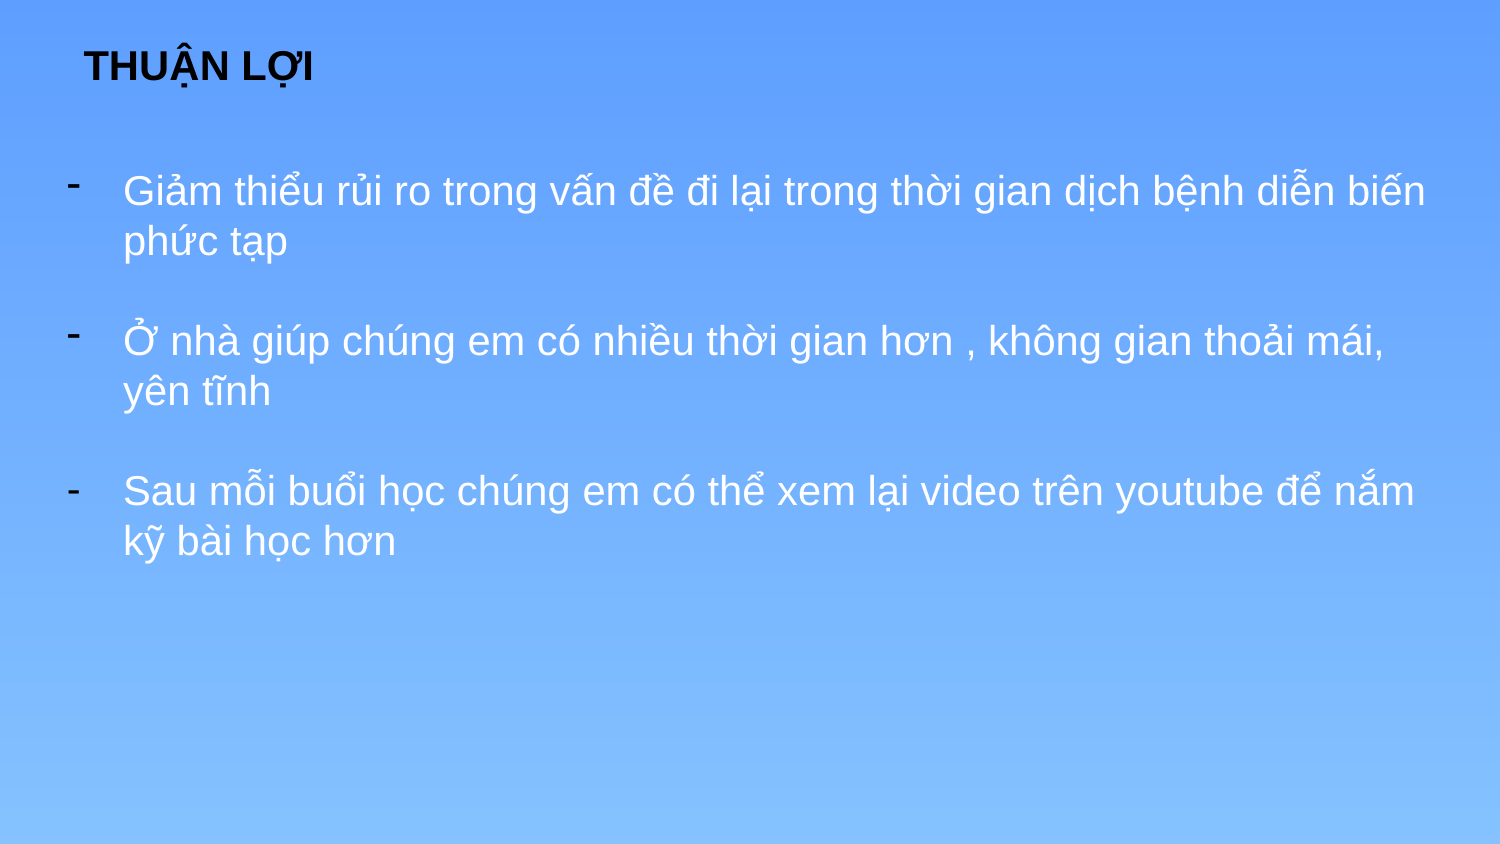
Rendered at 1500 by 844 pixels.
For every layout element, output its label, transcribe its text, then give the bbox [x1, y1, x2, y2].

text_box Giảm thiểu rủi ro trong vấn đề đi lại trong thời gian dịch bệnh diễn biến phức tạp Ở nhà giúp chúng em có nhiều thời gian hơn , không gian thoải mái, yên tĩnh Sau mỗi buổi học chúng em có thể xem lại video trên youtube để nắm kỹ bài học hơn [52, 156, 1477, 622]
text_box THUẬN LỢI [68, 31, 471, 97]
